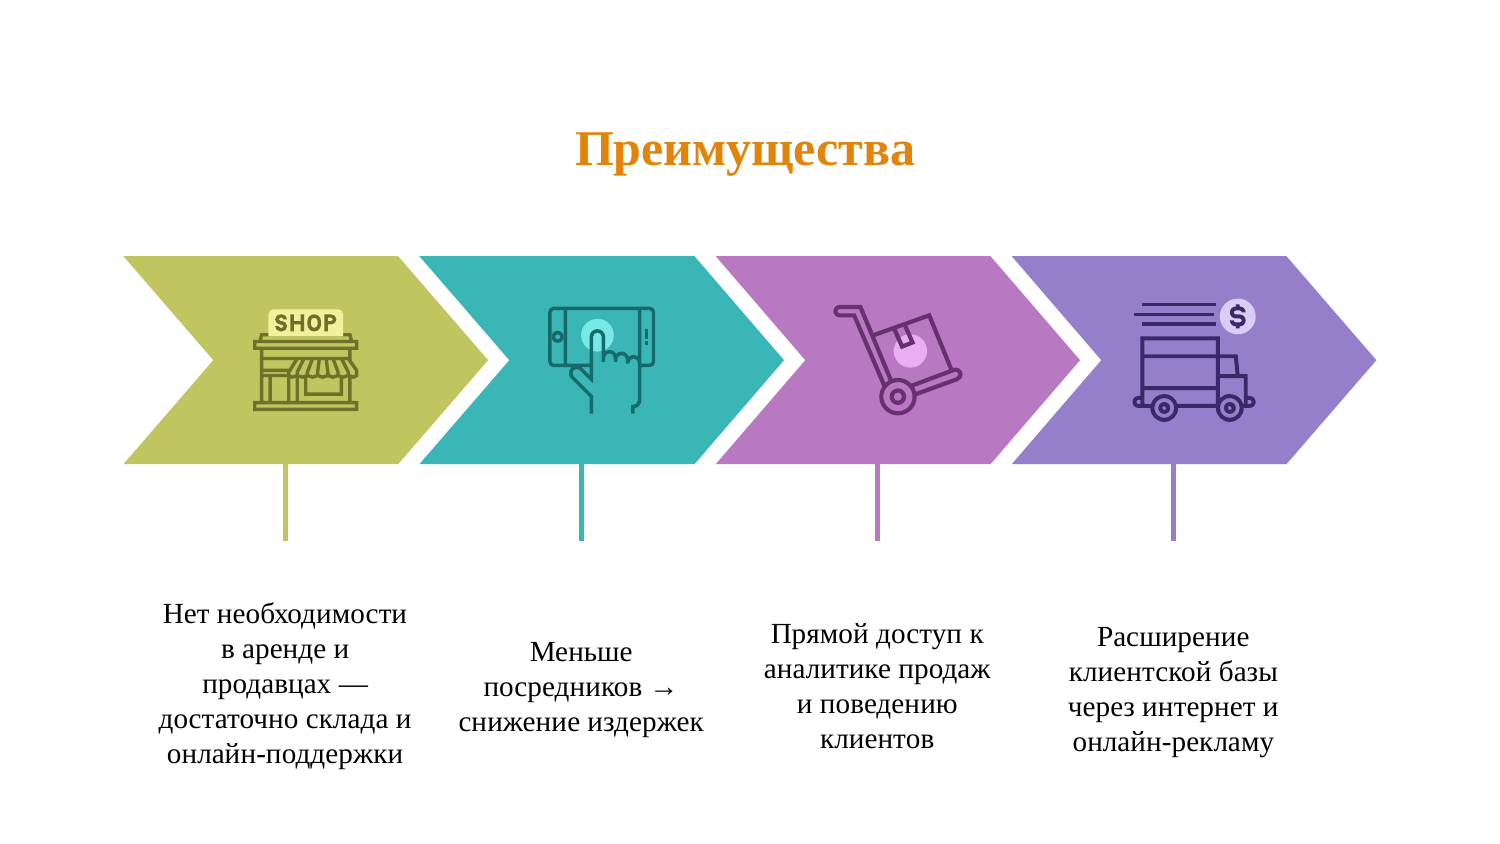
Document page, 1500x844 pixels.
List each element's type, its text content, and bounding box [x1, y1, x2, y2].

text_box [715, 256, 1081, 465]
title Преимущества [412, 119, 1088, 172]
text_box Нет необходимости в аренде и продавцах — достаточно склада и онлайн-поддержки [143, 622, 428, 741]
text_box [1011, 256, 1377, 465]
text_box [419, 256, 785, 465]
text_box Расширение клиентской базы через интернет и онлайн-рекламу [1035, 627, 1312, 746]
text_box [833, 304, 963, 416]
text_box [1132, 298, 1256, 423]
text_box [547, 306, 656, 415]
text_box Меньше посредников → снижение издержек [442, 626, 720, 745]
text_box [252, 309, 359, 412]
text_box Прямой доступ к аналитике продаж и поведению клиентов [738, 625, 1016, 744]
text_box [123, 256, 489, 465]
